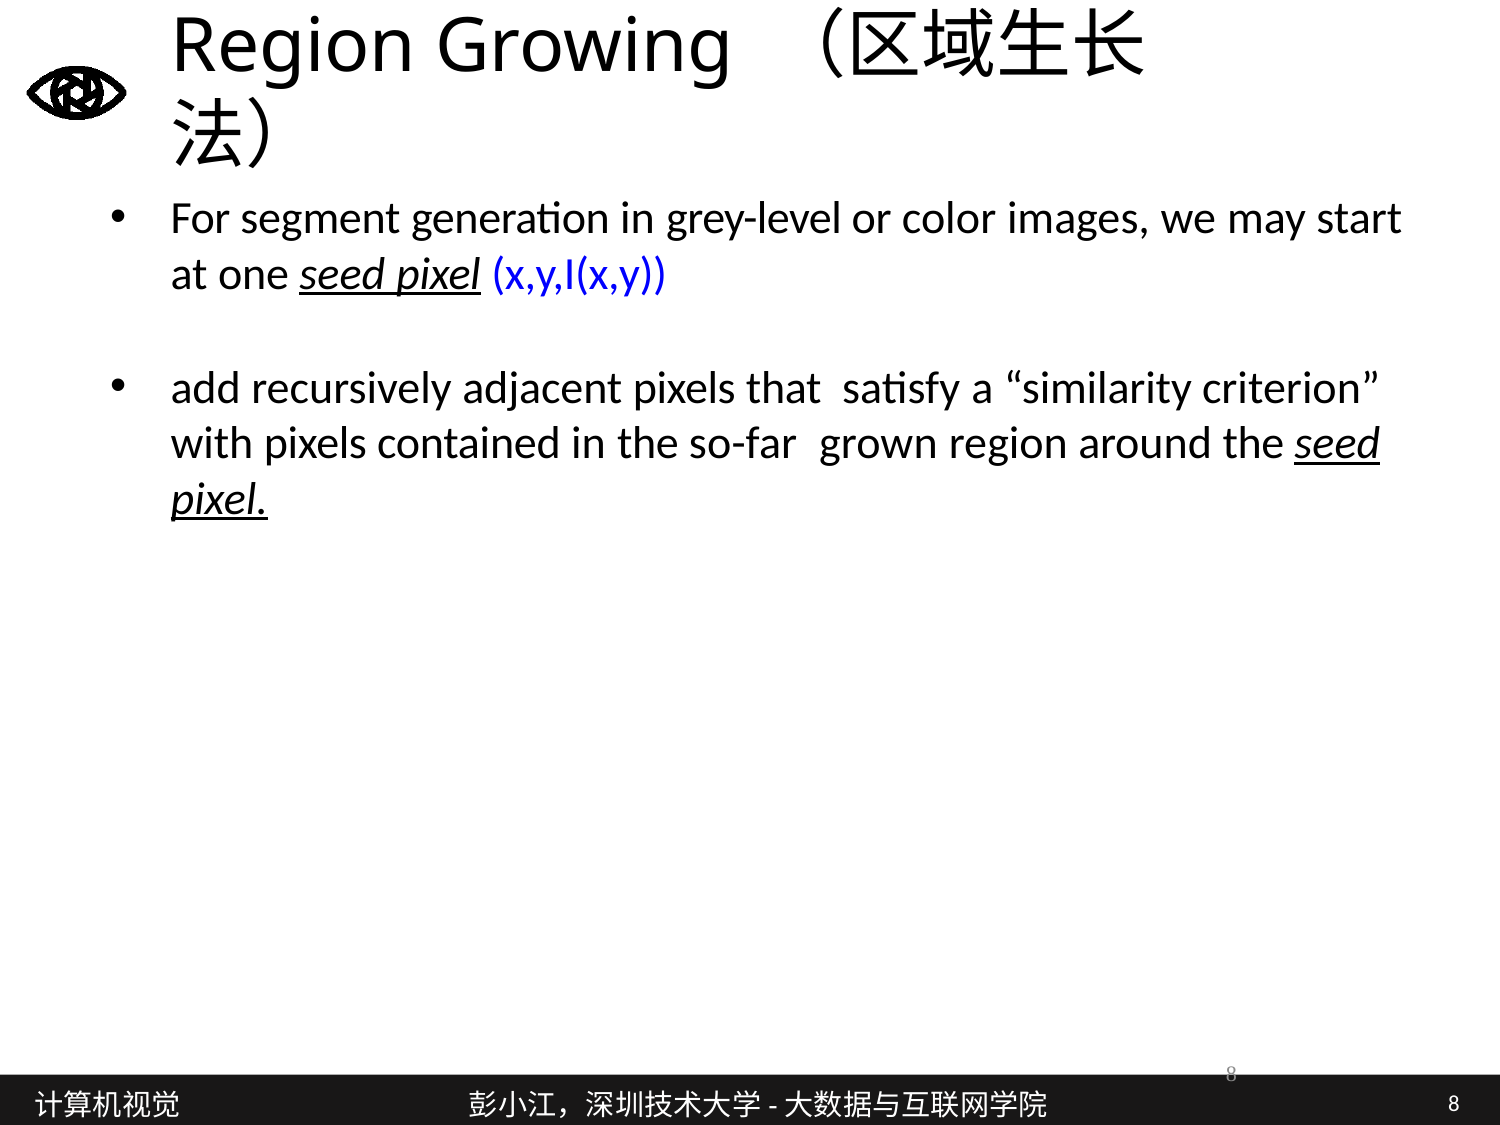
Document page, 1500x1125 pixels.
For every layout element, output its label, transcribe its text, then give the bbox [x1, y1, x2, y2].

title Region Growing （区域生长法） [168, 0, 1192, 181]
text_box For segment generation in grey-level or color images, we may start at one seed pixel (x,y,I(x,y)) add recursively adjacent pixels that satisfy a “similarity criterion” with pixels contained in the so-far grown region around the seed pixel. [108, 185, 1426, 524]
slide_number 8 [1059, 1059, 1397, 1125]
